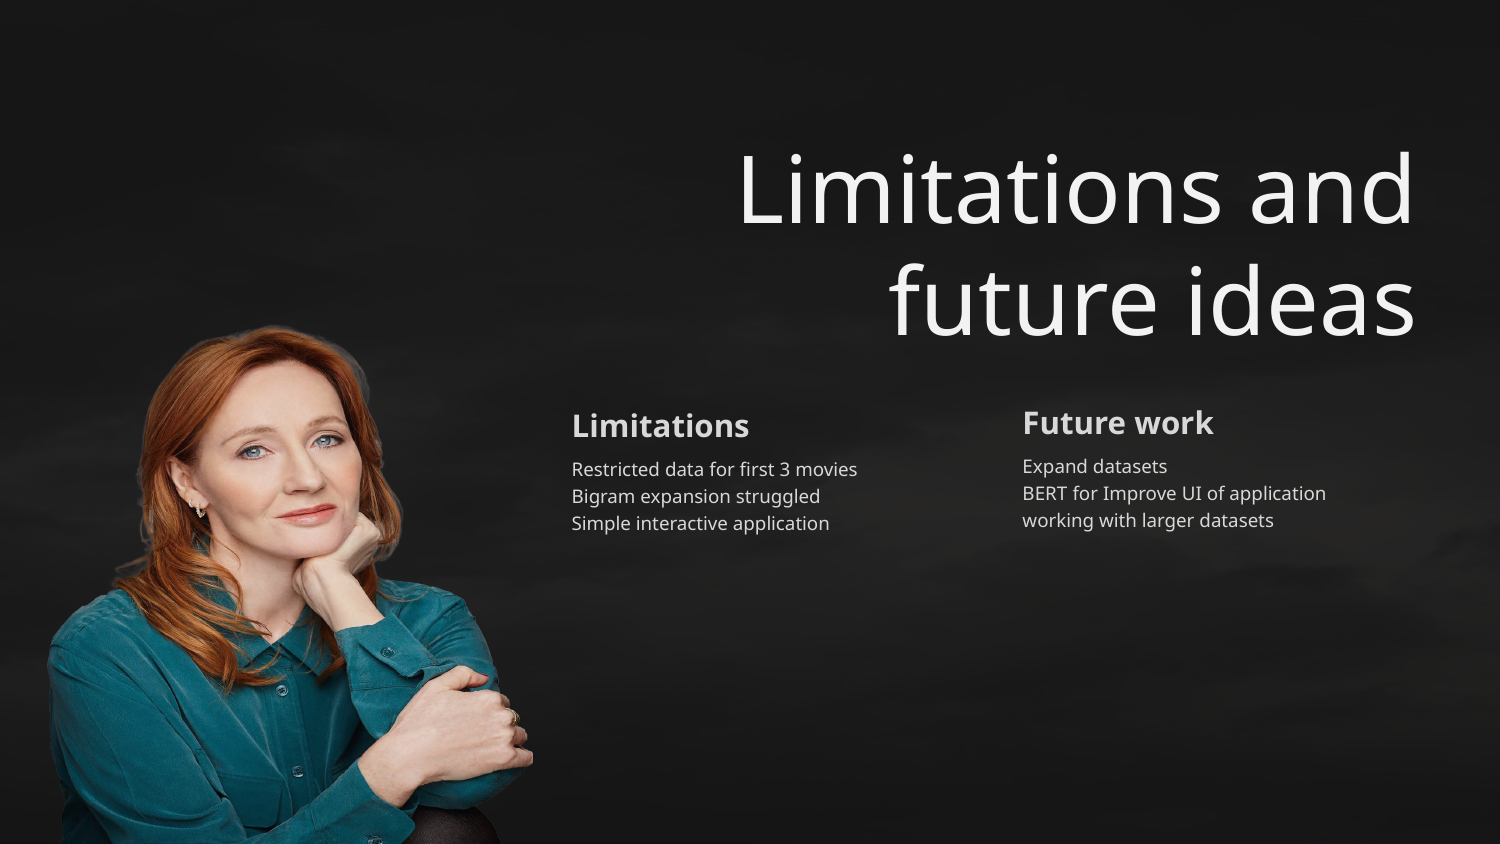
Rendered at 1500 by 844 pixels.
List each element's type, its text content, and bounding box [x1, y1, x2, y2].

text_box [631, 123, 1435, 402]
text_box Expand datasets BERT for Improve UI of application working with larger datasets [1011, 447, 1478, 537]
text_box [0, 0, 1500, 844]
text_box Limitations [565, 393, 1011, 450]
text_box Future work [1011, 390, 1478, 447]
picture [0, 285, 561, 844]
text_box Restricted data for first 3 movies Bigram expansion struggled Simple interactive application [565, 450, 1028, 573]
